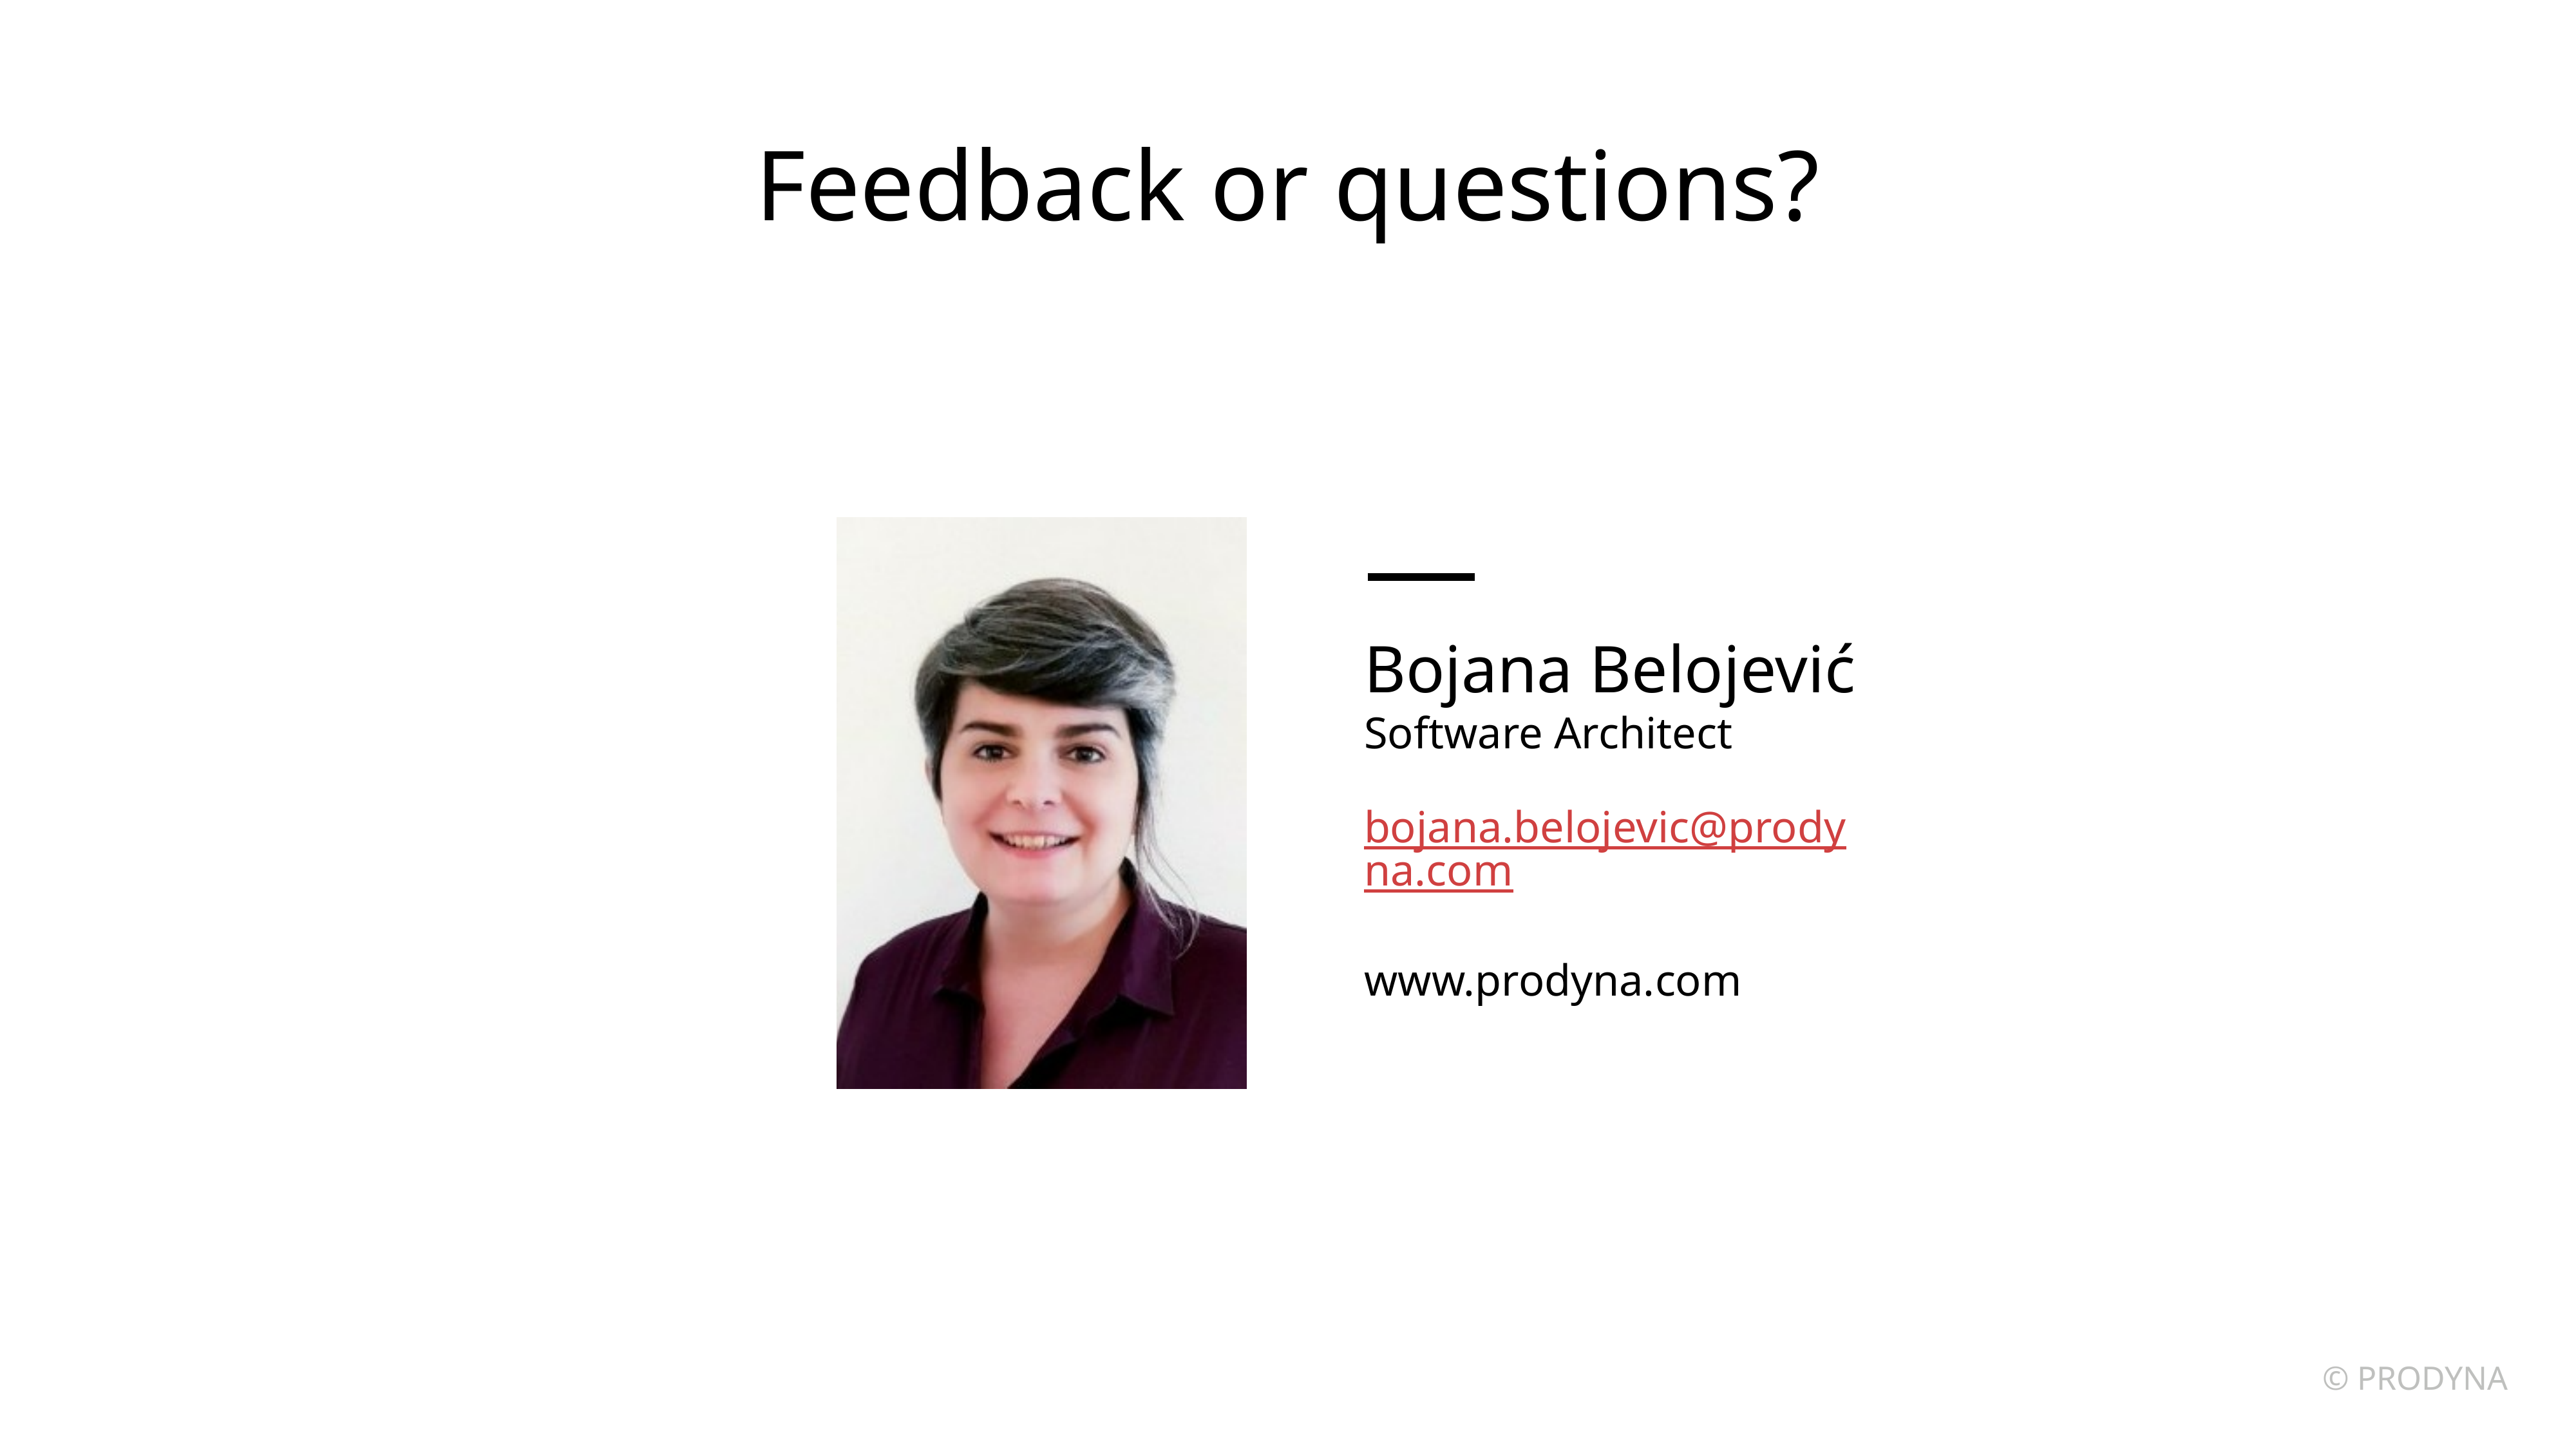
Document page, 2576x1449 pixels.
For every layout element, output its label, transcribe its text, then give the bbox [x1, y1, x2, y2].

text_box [1354, 577, 1872, 1097]
list Feedback or questions? [174, 133, 2402, 240]
picture [837, 517, 1247, 1089]
